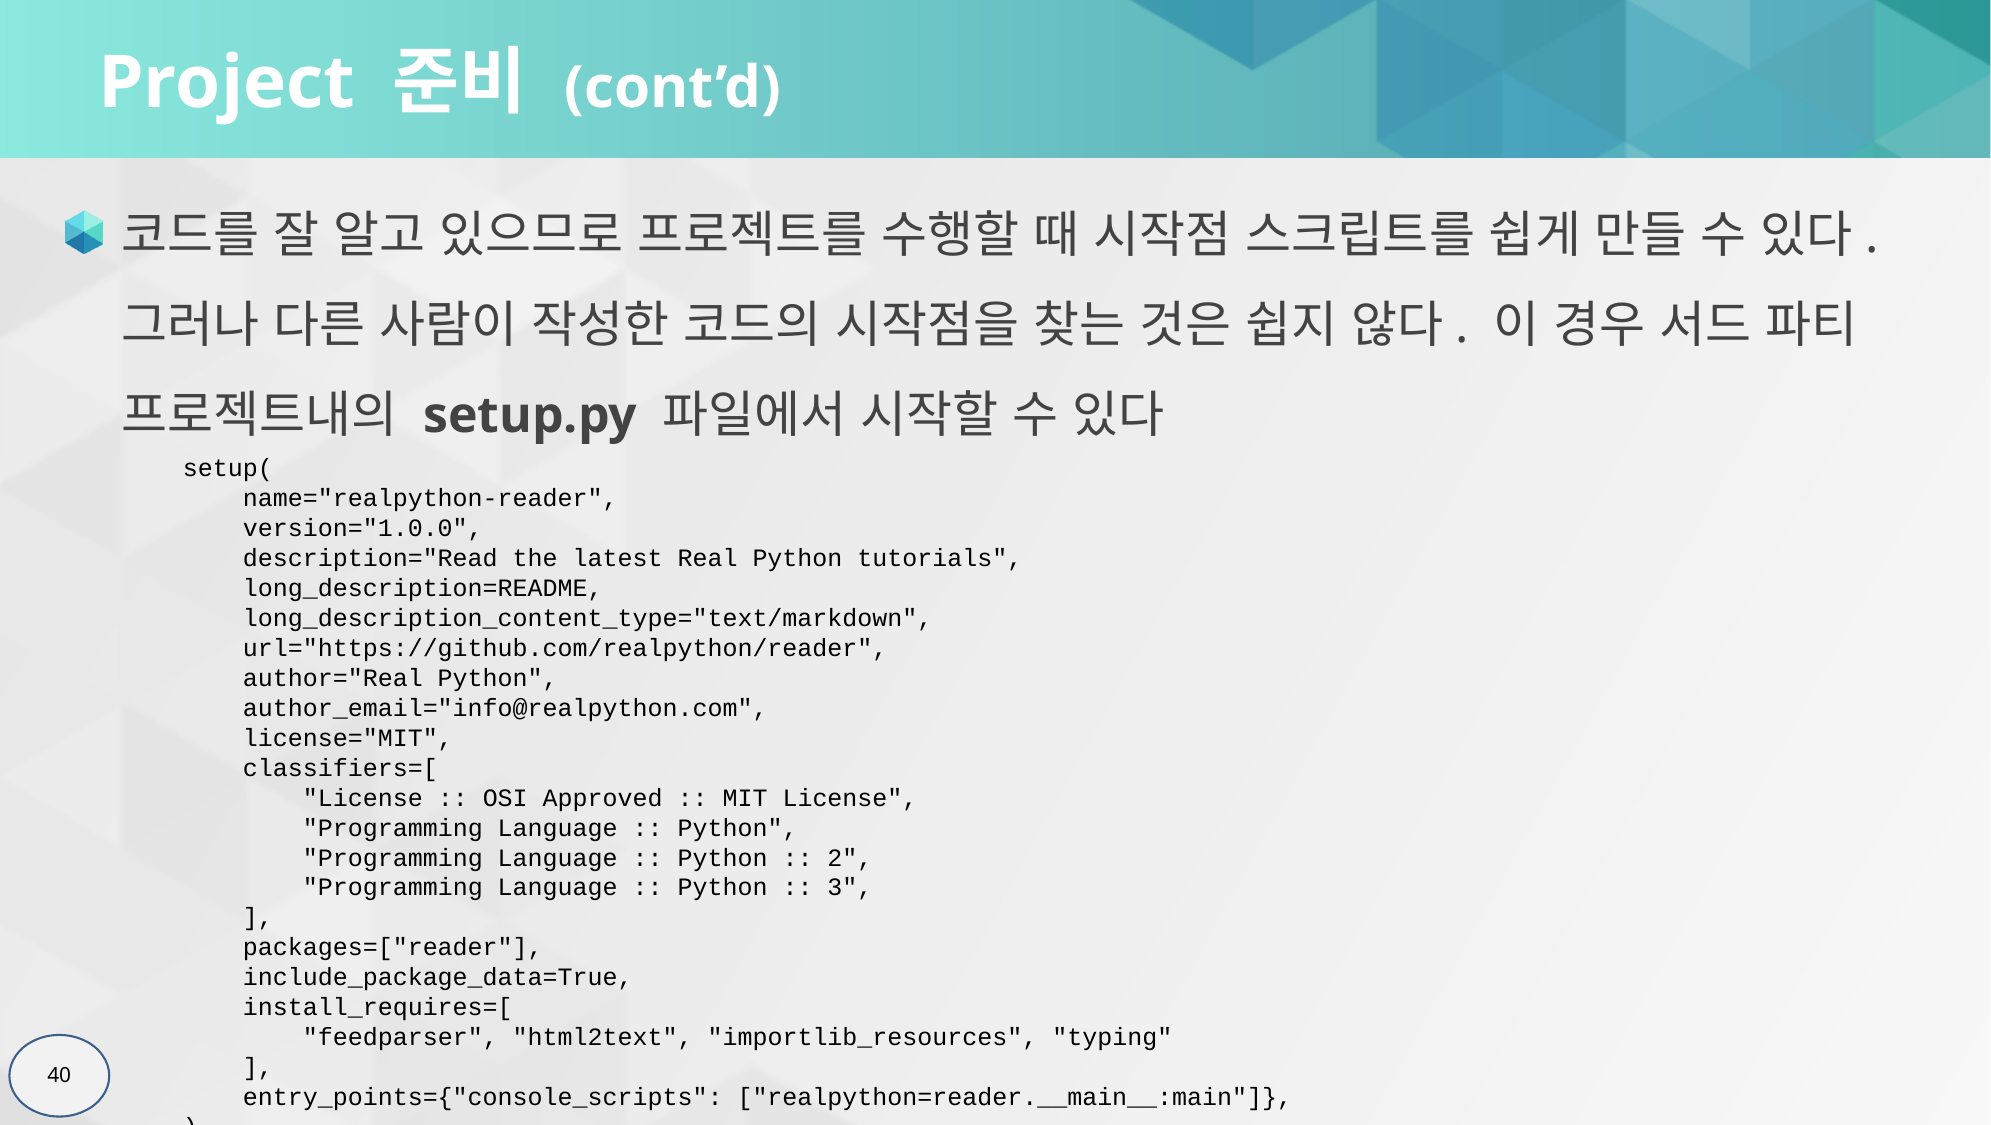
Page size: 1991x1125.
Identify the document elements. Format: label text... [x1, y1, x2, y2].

title Project 준비 (cont’d) [83, 0, 1681, 158]
picture [0, 0, 1991, 1125]
text_box setup( name="realpython-reader", version="1.0.0", description="Read the latest Real Python tutorials", long_description=README, long_description_content_type="text/markdown", url="https://github.com/realpython/reader", author="Real Python", author_email="info@realpython.com", license="MIT", classifiers=[ "License :: OSI Approved :: MIT License", "Programming Language :: Python", "Programming Language :: Python :: 2", "Programming Language :: Python :: 3", ], packages=["reader"], include_package_data=True, install_requires=[ "feedparser", "html2text", "importlib_resources", "typing" ], entry_points={"console_scripts": ["realpython=reader.__main__:main"]}, ) [168, 444, 1517, 1125]
picture [65, 210, 103, 254]
list 코드를 잘 알고 있으므로 프로젝트를 수행할 때 시작점 스크립트를 쉽게 만들 수 있다. 그러나 다른 사람이 작성한 코드의 시작점을 찾는 것은 쉽지 않다. 이 경우 서드 파티 프로젝트내의 setup.py 파일에서 시작할 수 있다 [50, 164, 1929, 460]
